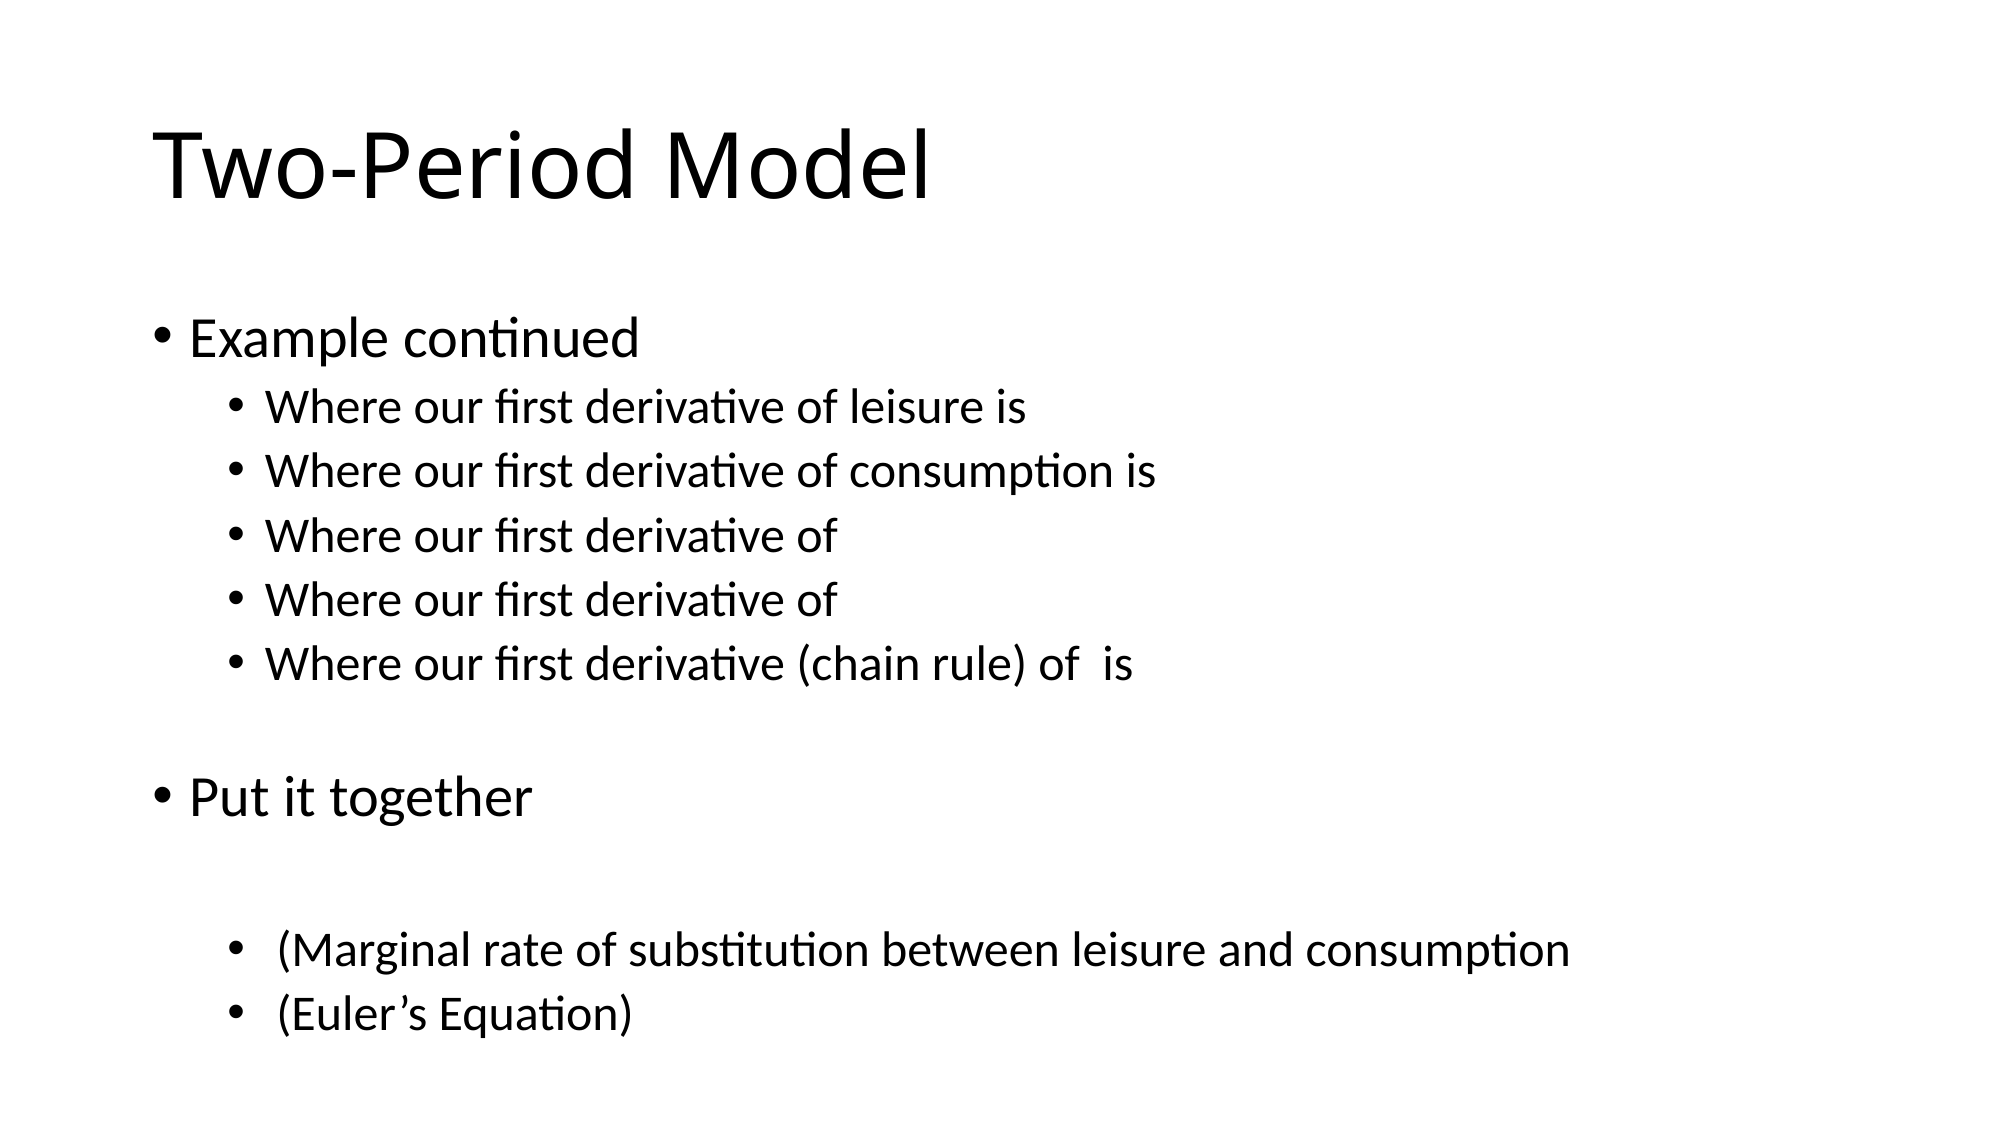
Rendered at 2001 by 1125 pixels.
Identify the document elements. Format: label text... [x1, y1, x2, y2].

title Two-Period Model [137, 59, 1863, 278]
